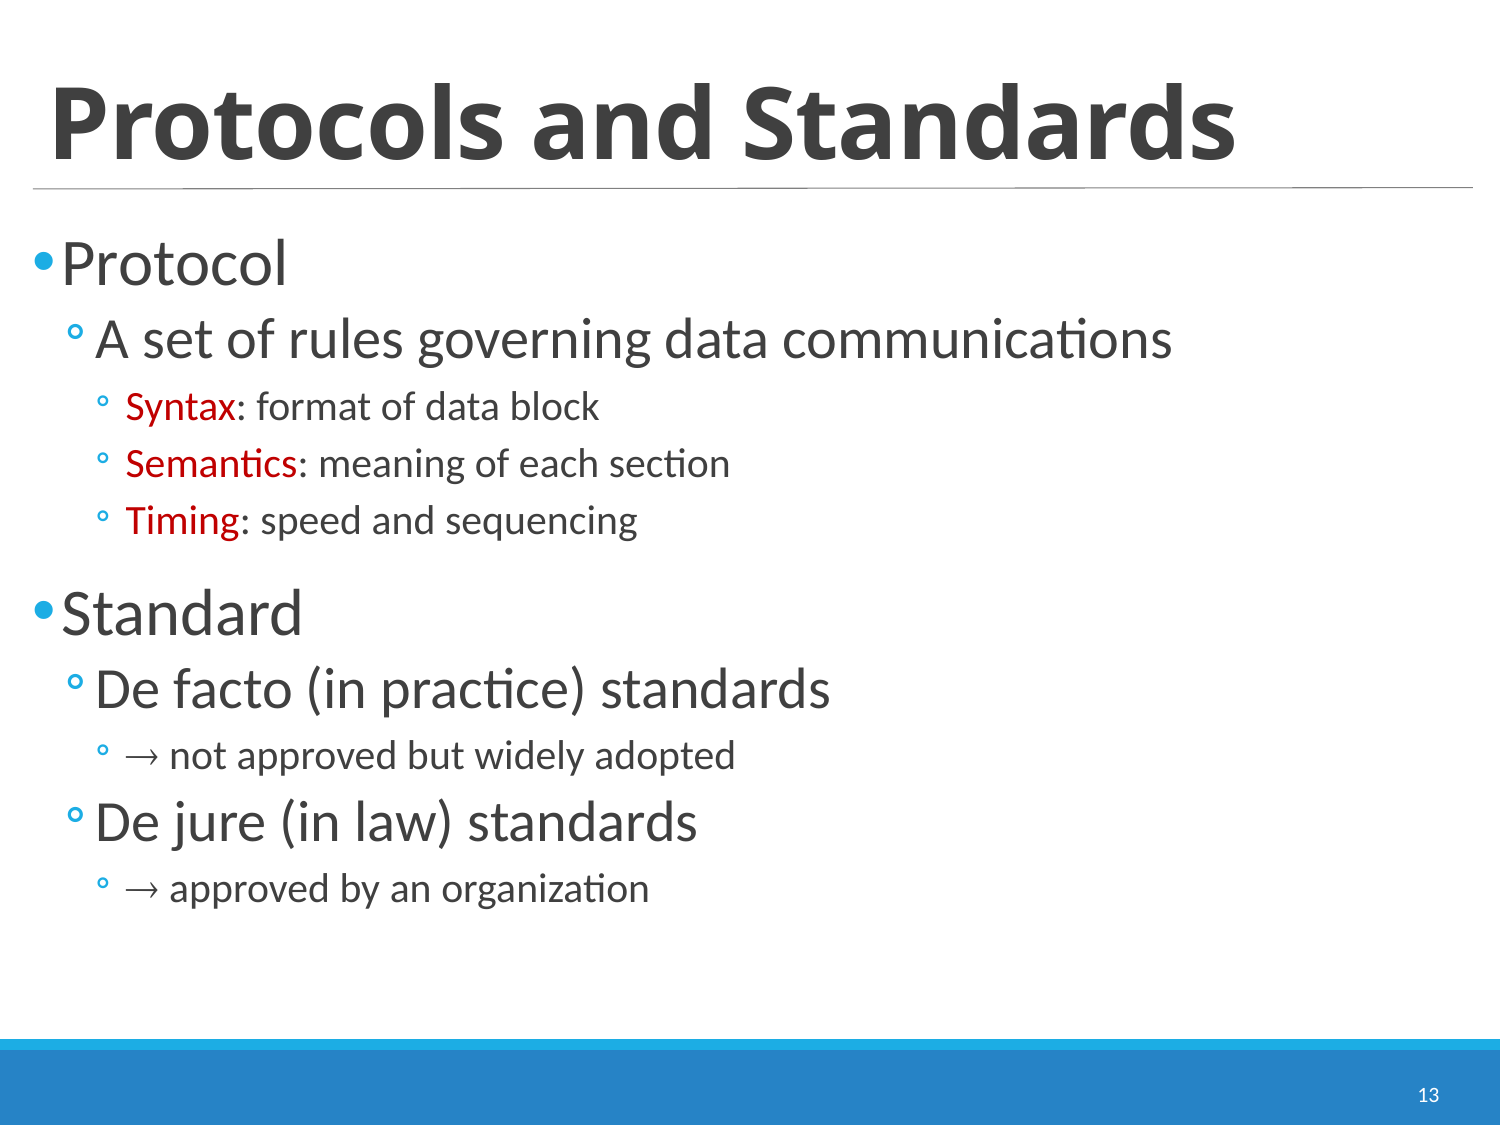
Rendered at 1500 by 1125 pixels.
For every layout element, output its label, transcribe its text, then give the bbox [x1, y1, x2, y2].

list Protocol A set of rules governing data communications Syntax: format of data block Semantics: meaning of each section Timing: speed and sequencing Standard De facto (in practice) standards  not approved but widely adopted De jure (in law) standards  approved by an organization [32, 220, 1473, 963]
title Protocols and Standards [32, 37, 1473, 188]
